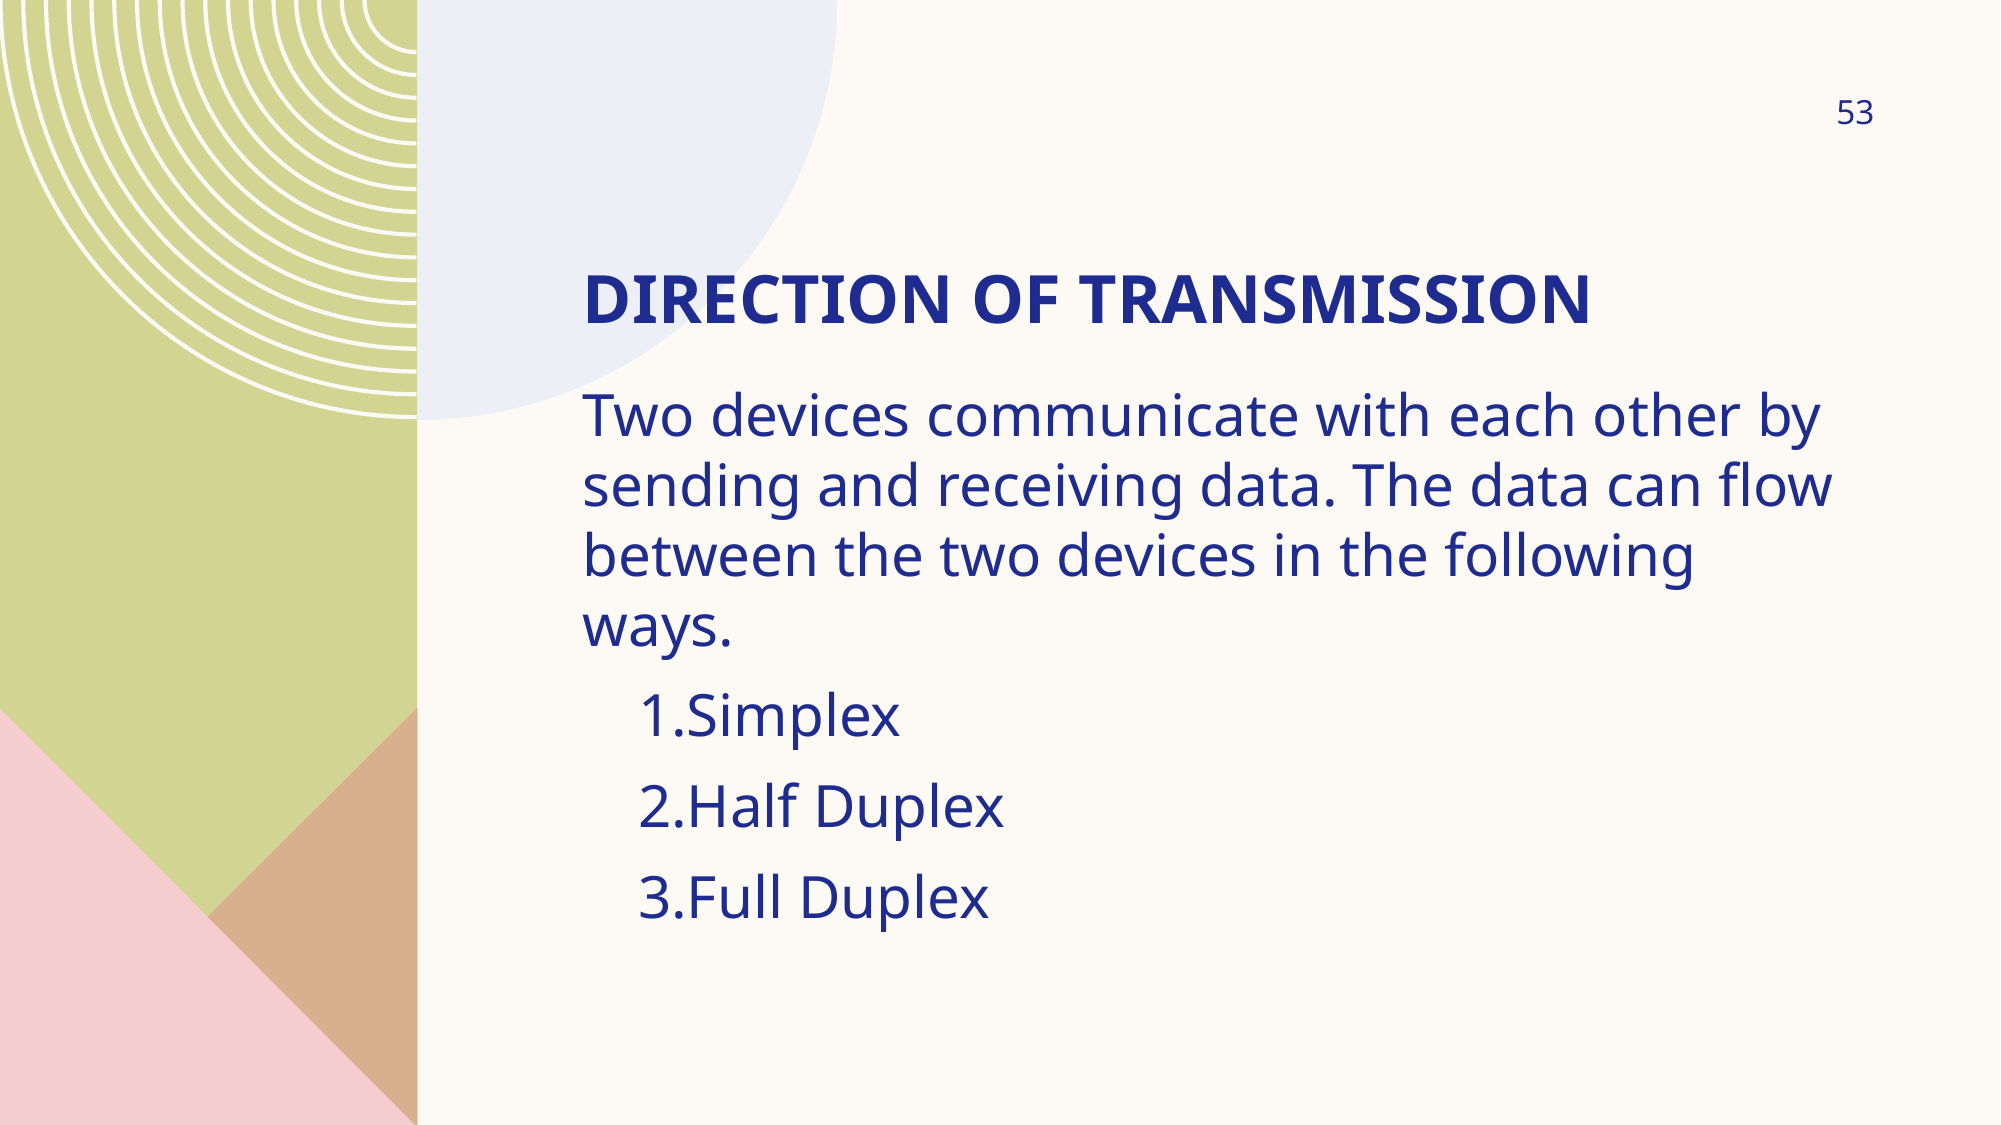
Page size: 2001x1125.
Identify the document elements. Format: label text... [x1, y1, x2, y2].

slide_number 53 [1699, 75, 1875, 153]
title direction of transmission [567, 173, 1875, 337]
list Two devices communicate with each other by sending and receiving data. The data can flow between the two devices in the following ways. 1.Simplex 2.Half Duplex 3.Full Duplex [567, 377, 1875, 952]
